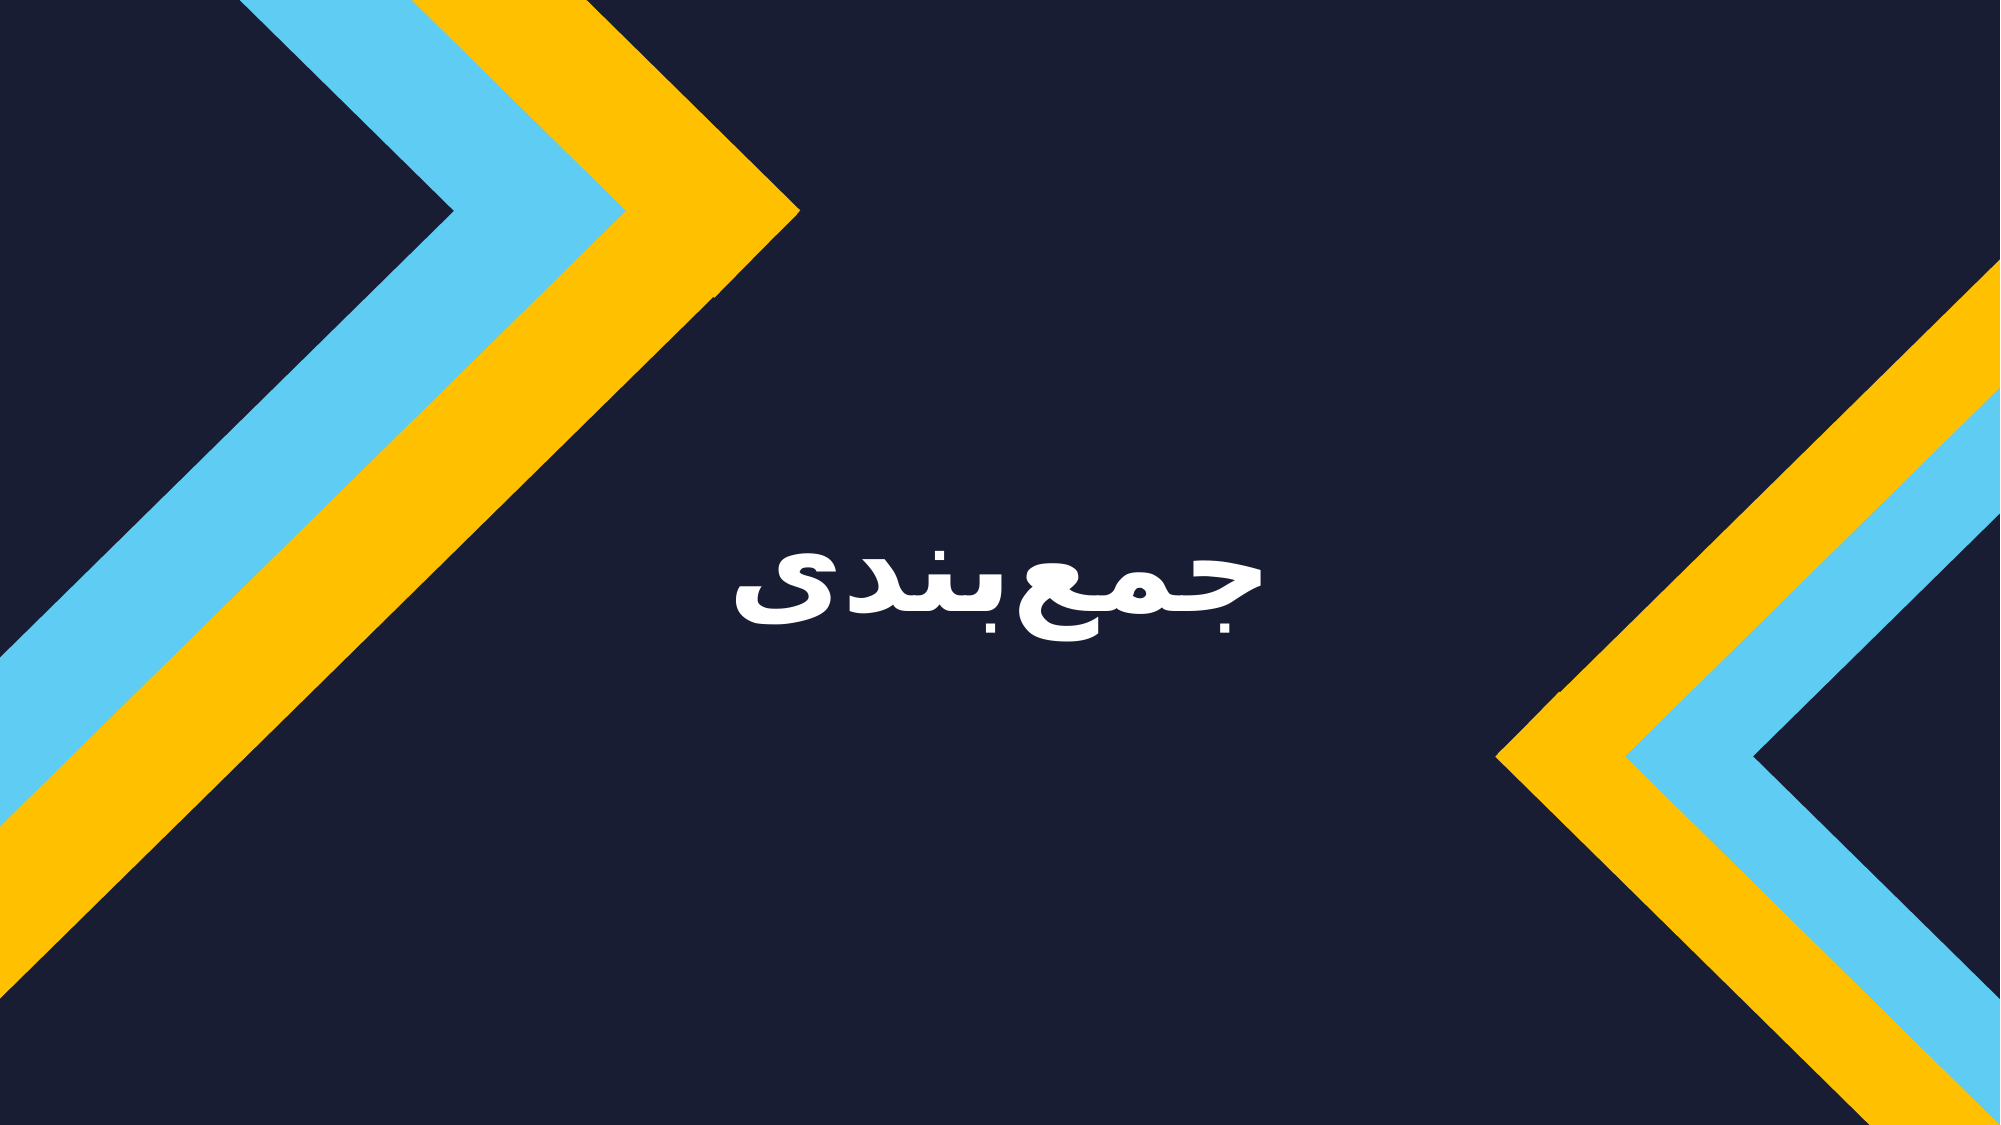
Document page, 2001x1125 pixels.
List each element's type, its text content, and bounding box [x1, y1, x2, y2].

text_box [0, 0, 623, 824]
text_box [0, 0, 802, 1001]
text_box جمع‌بندی [532, 486, 1468, 637]
text_box [1493, 257, 2000, 1125]
text_box [1628, 390, 2000, 1122]
